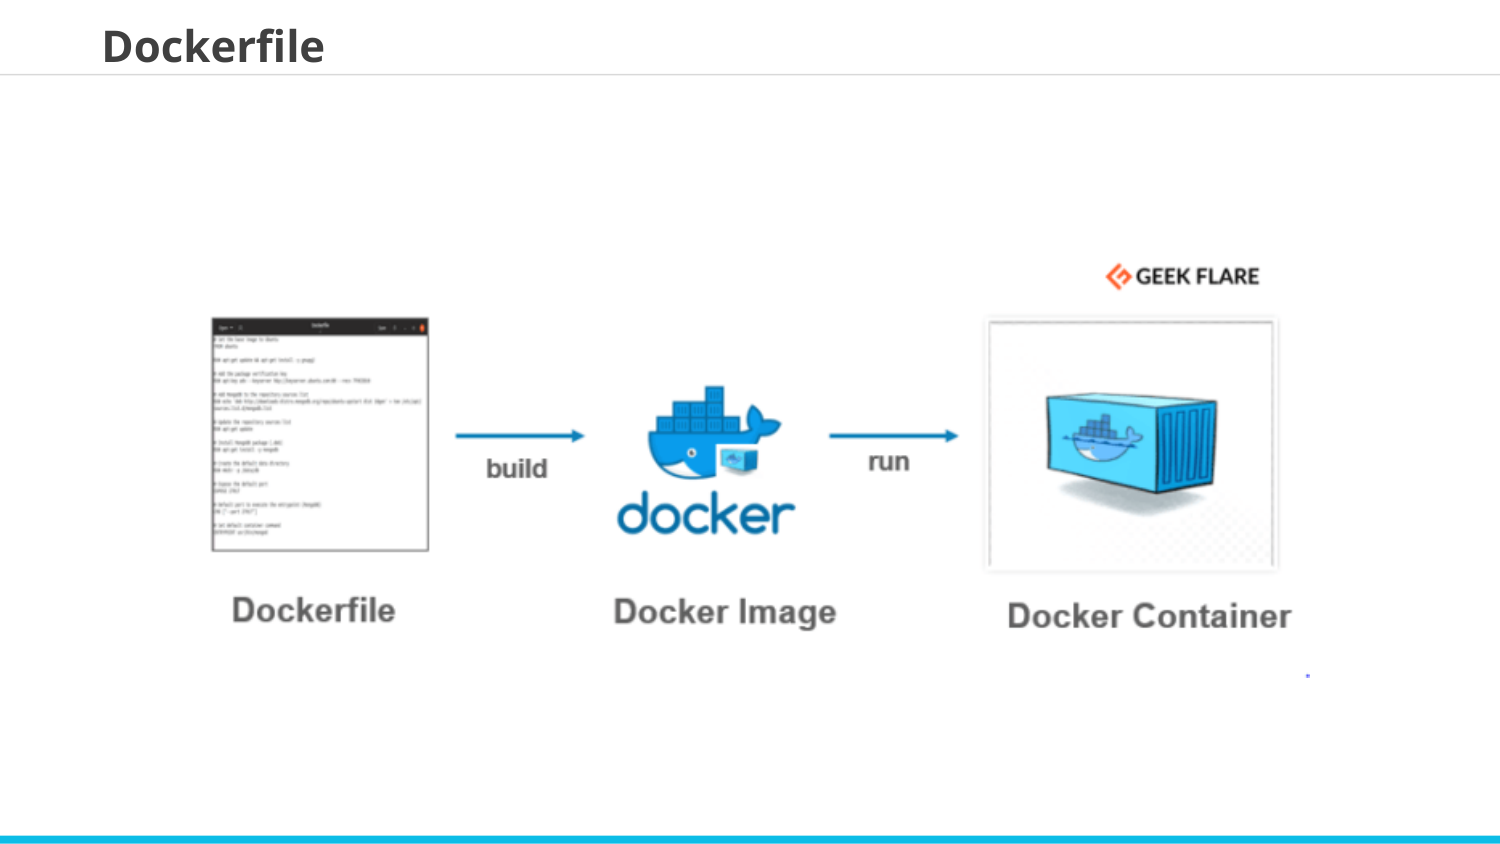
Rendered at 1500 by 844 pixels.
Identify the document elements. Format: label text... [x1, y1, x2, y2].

picture [190, 243, 1310, 678]
text_box Dockerfile [86, 11, 341, 73]
text_box [0, 833, 1500, 844]
